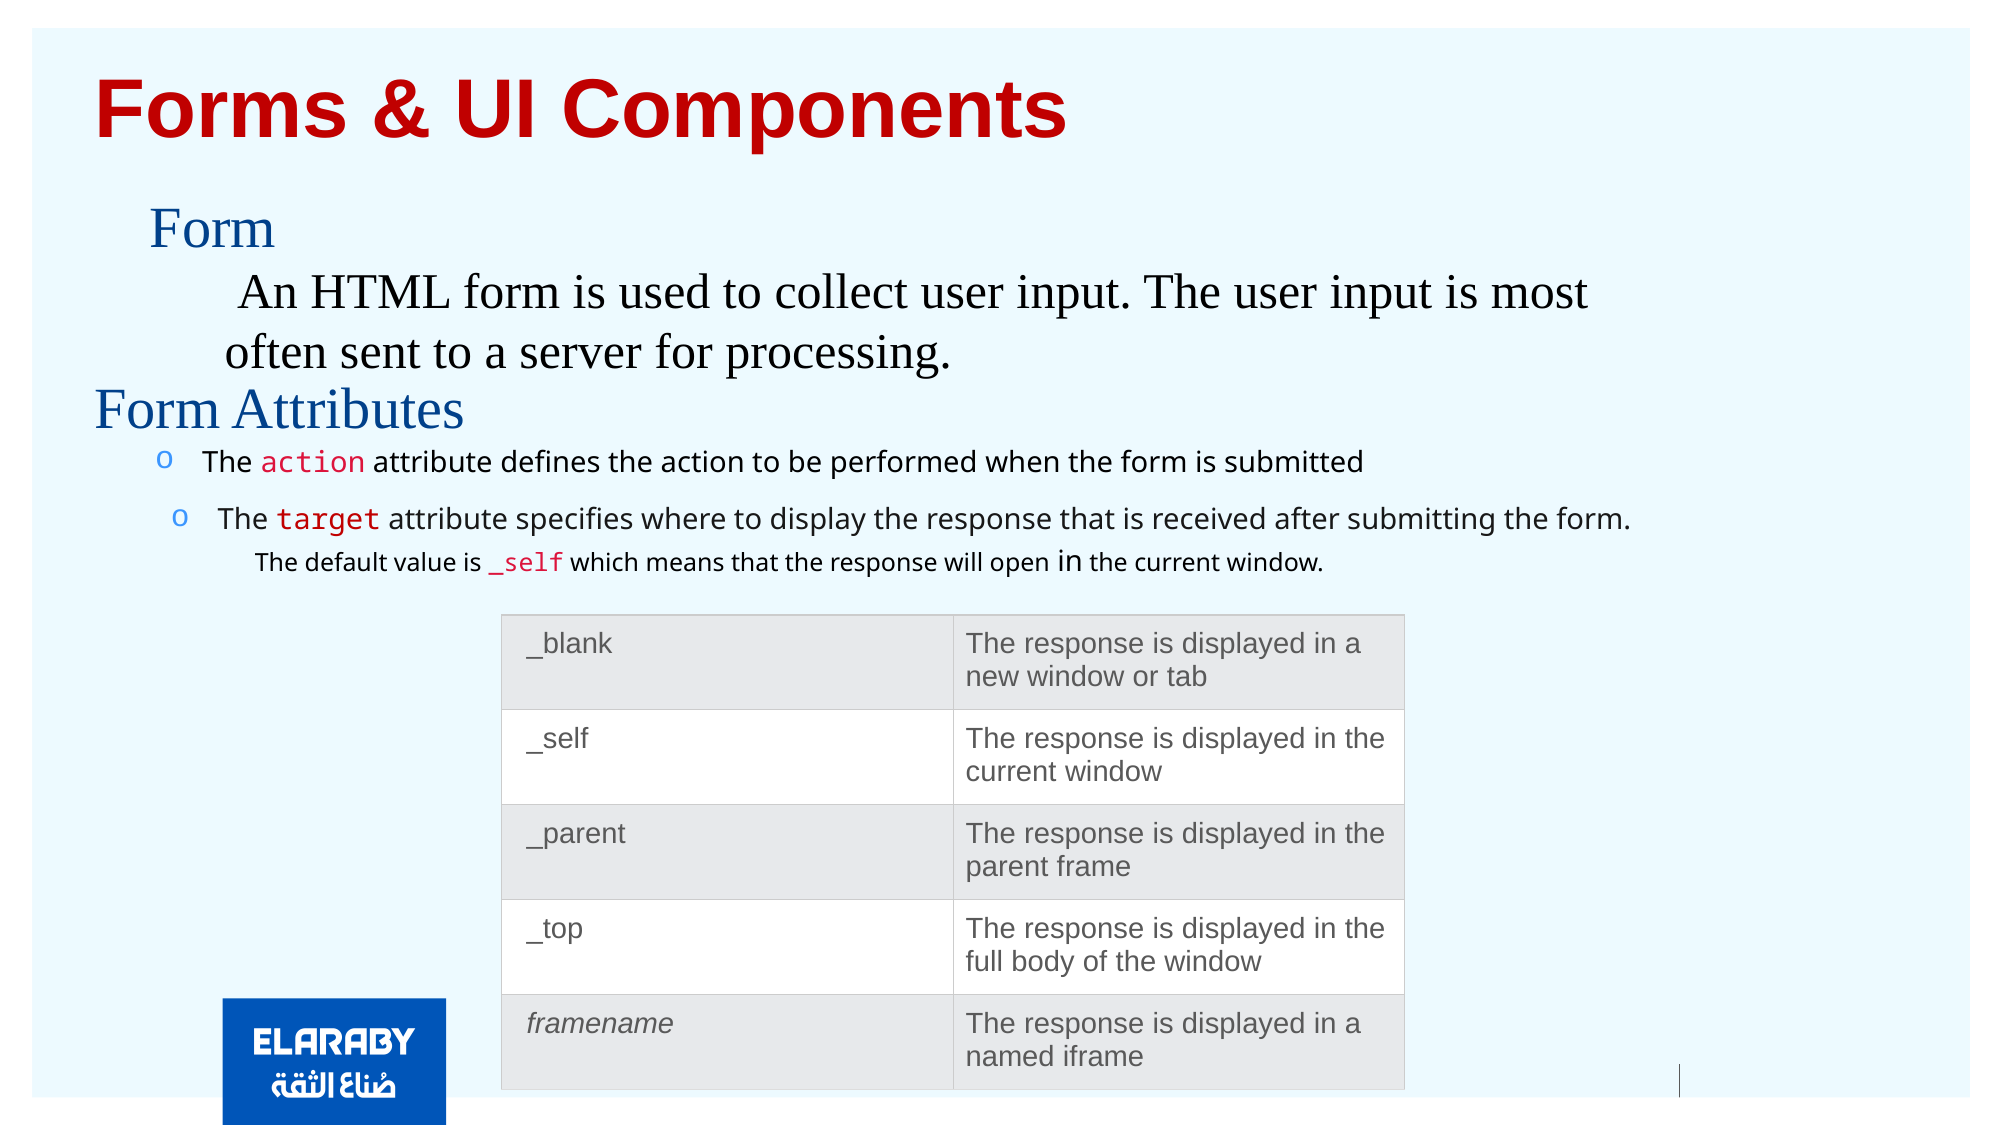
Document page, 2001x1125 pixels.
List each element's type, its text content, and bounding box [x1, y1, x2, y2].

table_cell The response is displayed in the parent frame [954, 805, 1404, 899]
table_cell _top [502, 900, 953, 994]
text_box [99, 435, 1712, 585]
text_box Form An HTML form is used to collect user input. The user input is most often sent to a server for processing. [134, 181, 1713, 386]
table_cell framename [502, 995, 953, 1089]
table_cell The response is displayed in the full body of the window [954, 900, 1404, 994]
text_box Form Attributes [79, 363, 1657, 508]
title Forms & UI Components [79, 39, 1972, 182]
table_cell _self [502, 710, 953, 804]
table_header _blank [502, 616, 953, 709]
table_header The response is displayed in a new window or tab [954, 616, 1404, 709]
picture [253, 1027, 416, 1099]
table_cell The response is displayed in the current window [954, 710, 1404, 804]
table_cell _parent [502, 805, 953, 899]
table_cell The response is displayed in a named iframe [954, 995, 1404, 1089]
